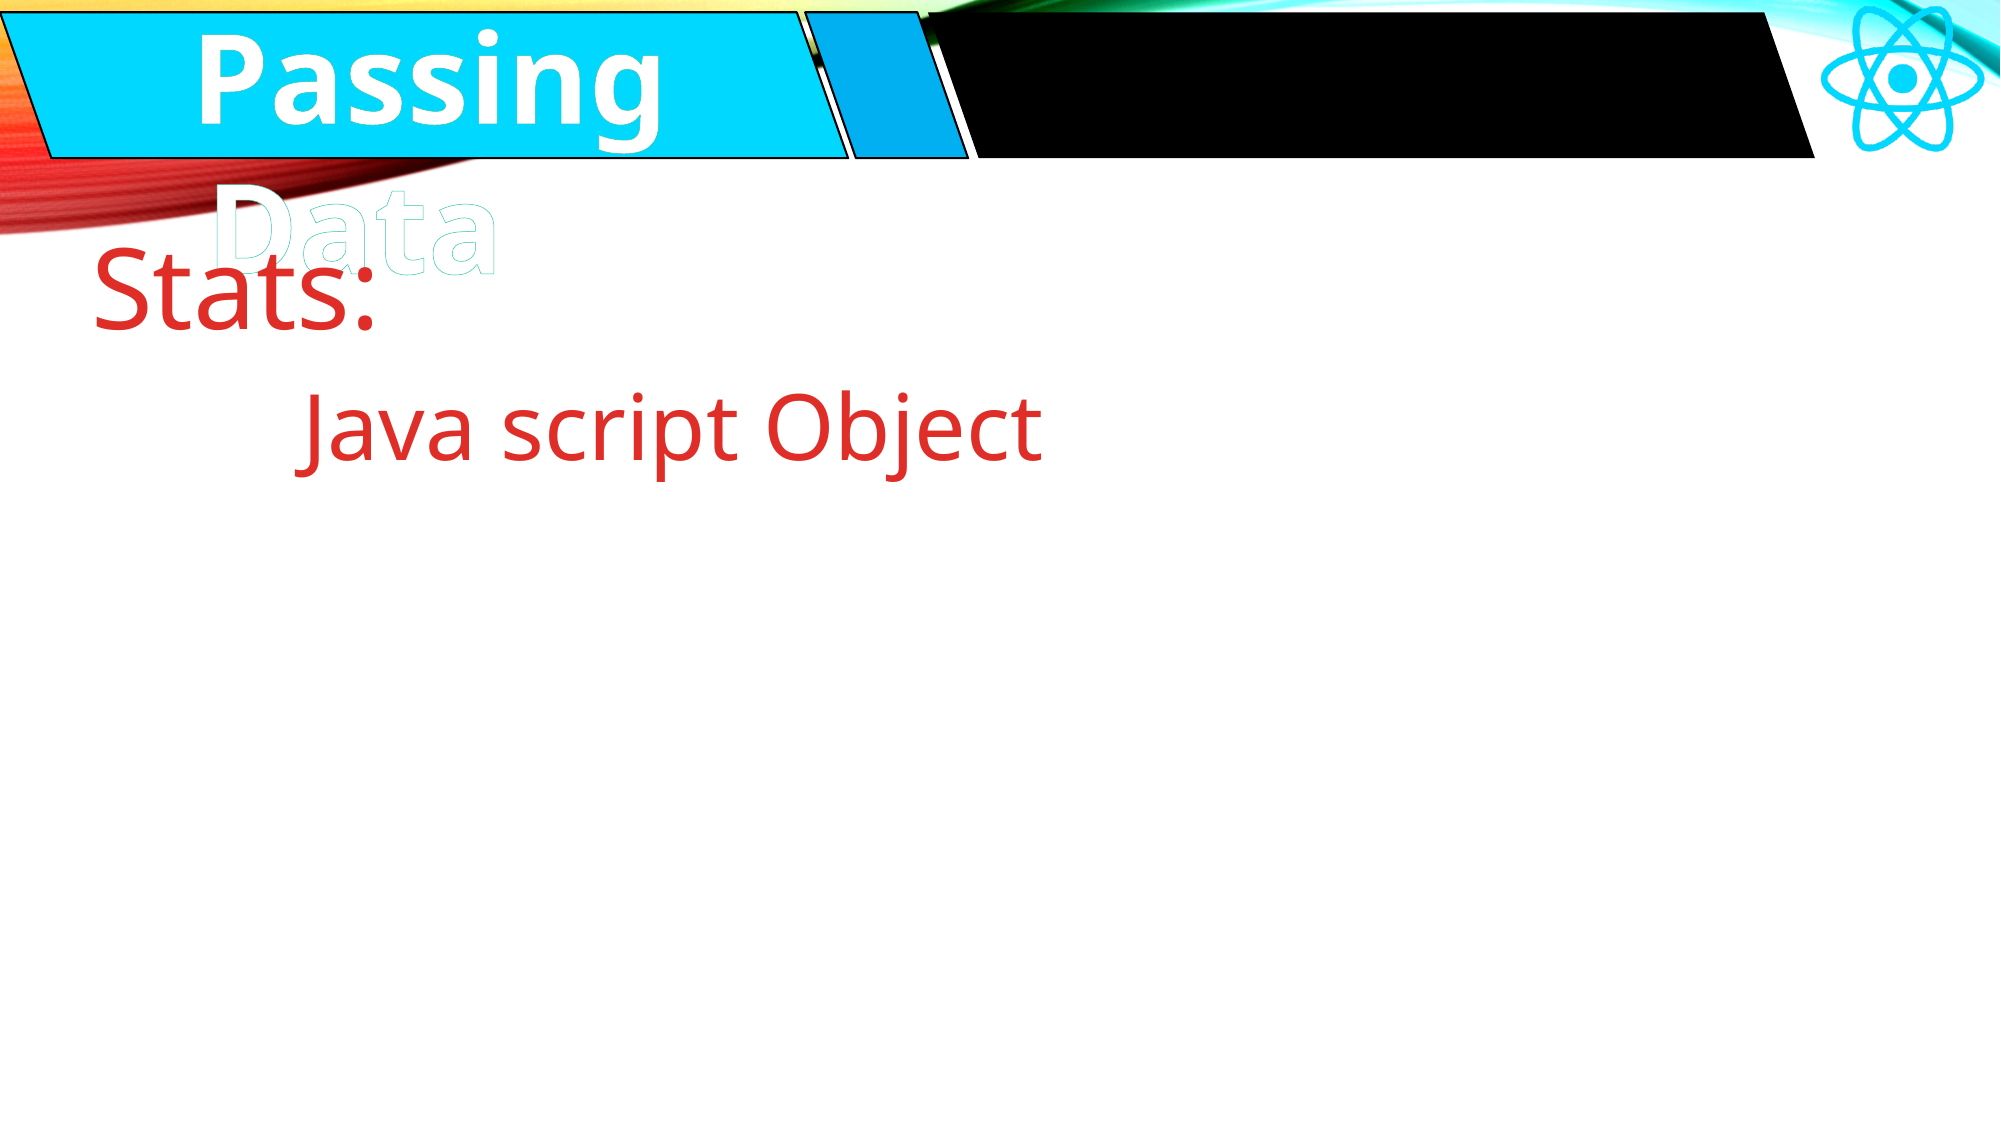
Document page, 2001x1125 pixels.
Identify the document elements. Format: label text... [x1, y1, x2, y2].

text_box Java script Object [287, 361, 1084, 486]
text_box Stats: [76, 209, 426, 360]
text_box [804, 11, 970, 160]
text_box Passing Data [0, 0, 790, 307]
text_box [926, 11, 1814, 160]
picture [790, 0, 2000, 237]
text_box [790, 11, 850, 160]
